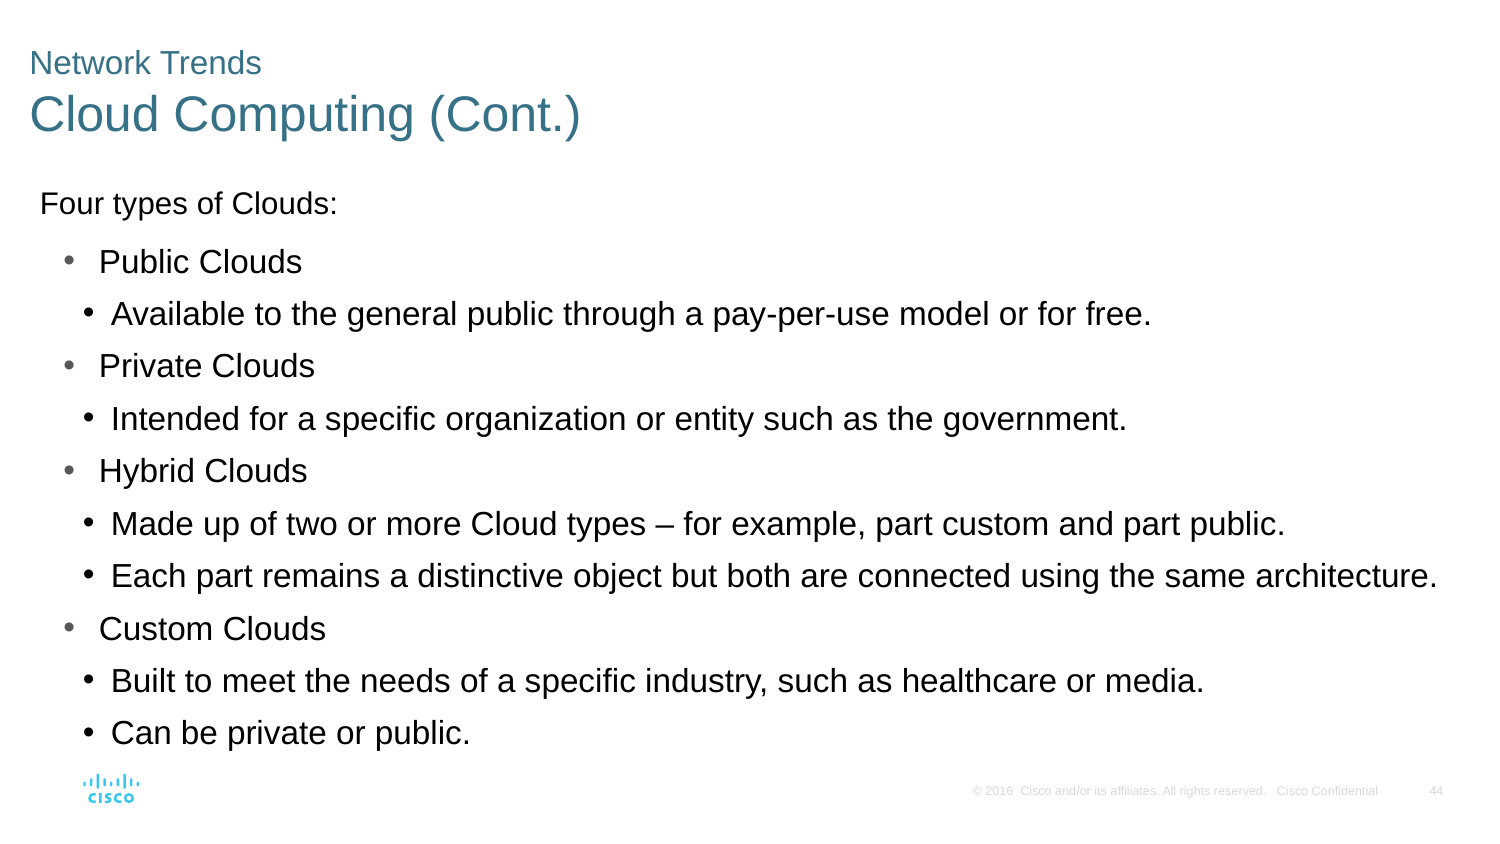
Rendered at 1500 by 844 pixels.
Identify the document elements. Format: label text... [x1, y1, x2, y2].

title Network Trends Cloud Computing (Cont.) [14, 6, 794, 177]
list Four types of Clouds: Public Clouds Available to the general public through a pay-per-use model or for free. Private Clouds Intended for a specific organization or entity such as the government. Hybrid Clouds Made up of two or more Cloud types – for example, part custom and part public. Each part remains a distinctive object but both are connected using the same architecture. Custom Clouds Built to meet the needs of a specific industry, such as healthcare or media. Can be private or public. [24, 176, 1477, 770]
